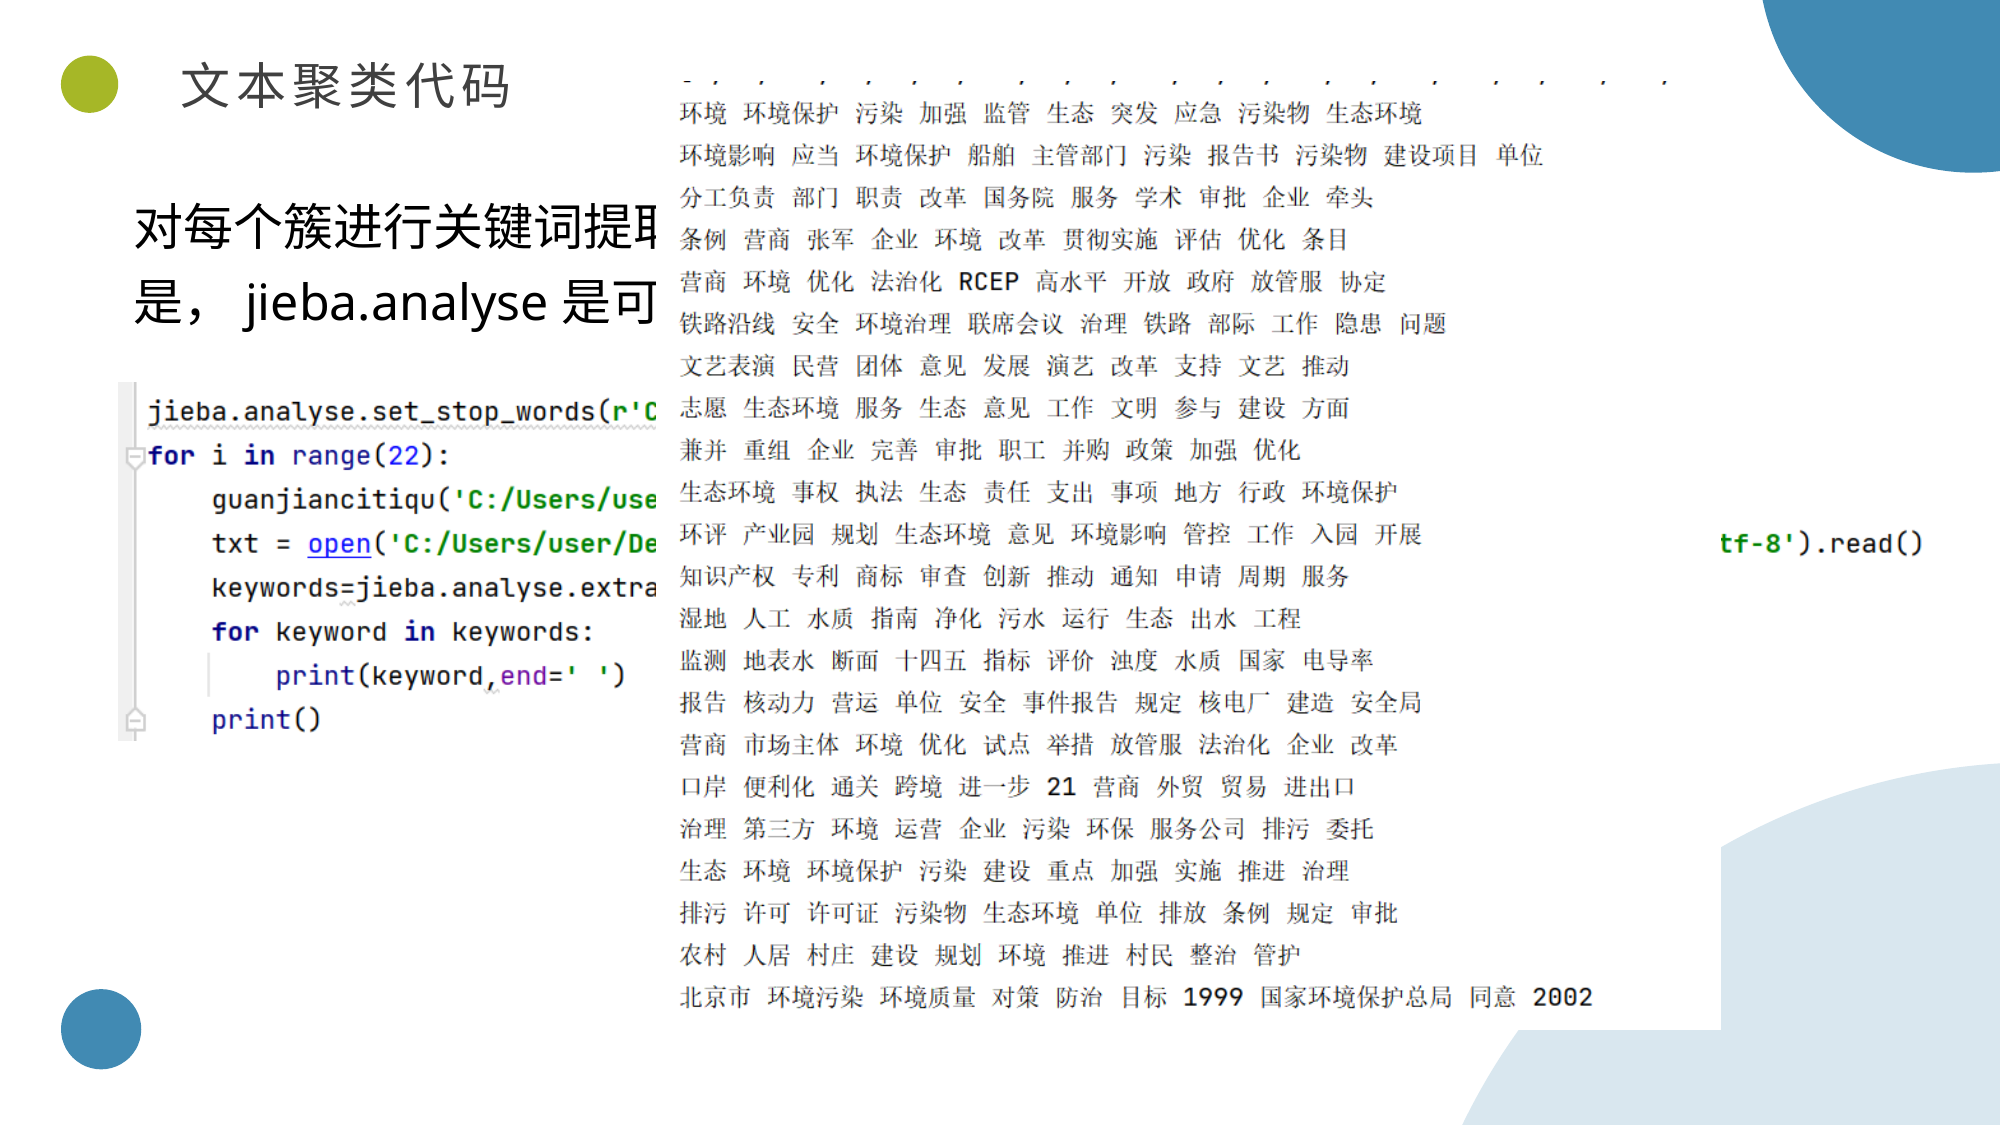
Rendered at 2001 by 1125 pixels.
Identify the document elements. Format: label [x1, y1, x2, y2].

text_box [60, 0, 2000, 1125]
picture [118, 81, 1991, 1030]
